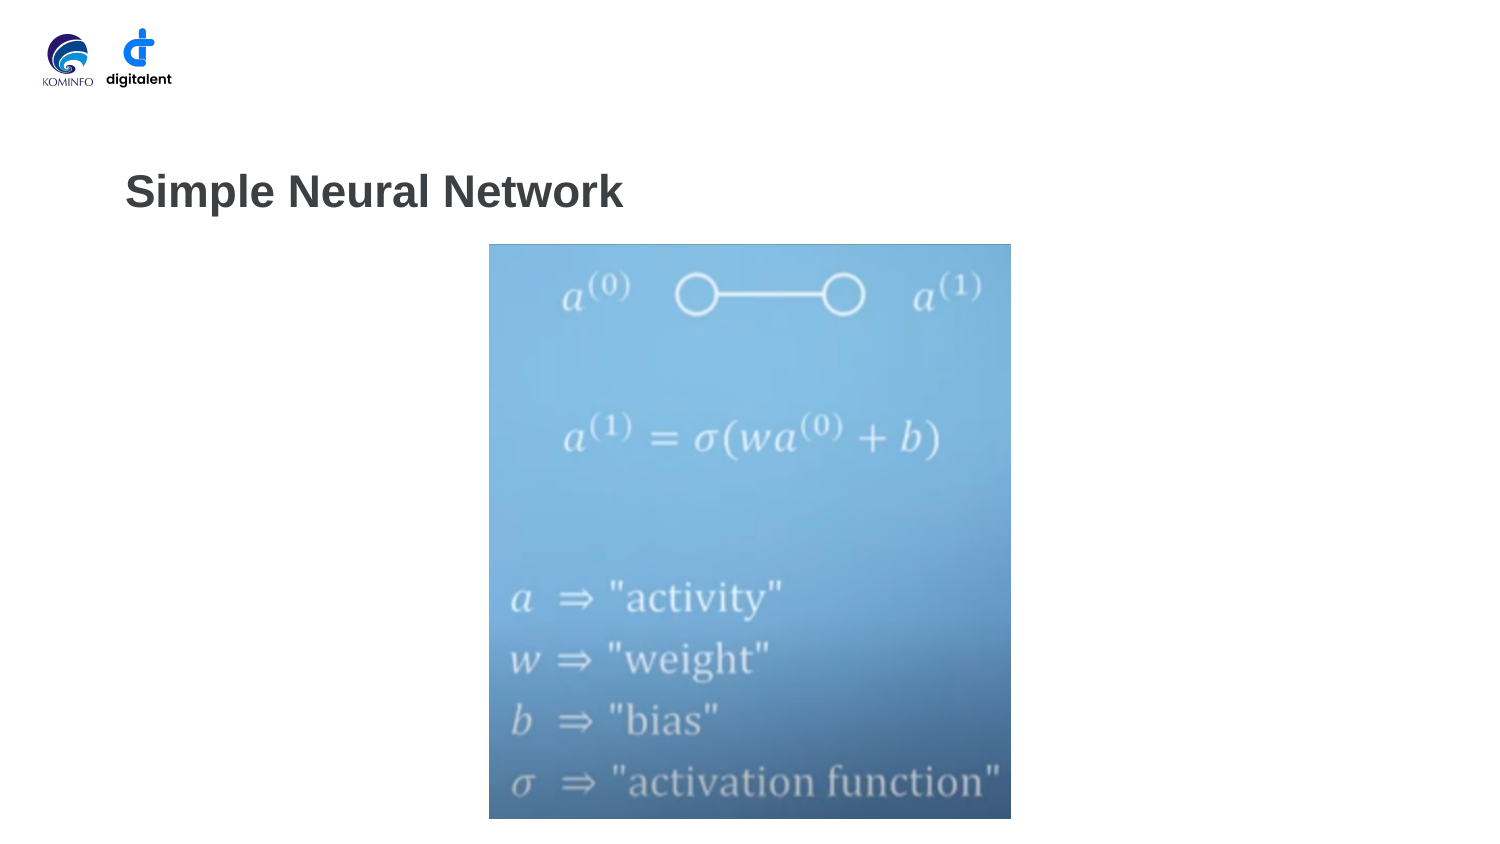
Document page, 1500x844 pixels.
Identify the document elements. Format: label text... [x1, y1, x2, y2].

picture [43, 0, 218, 140]
picture [489, 244, 1011, 819]
text_box Simple Neural Network [125, 161, 1214, 220]
